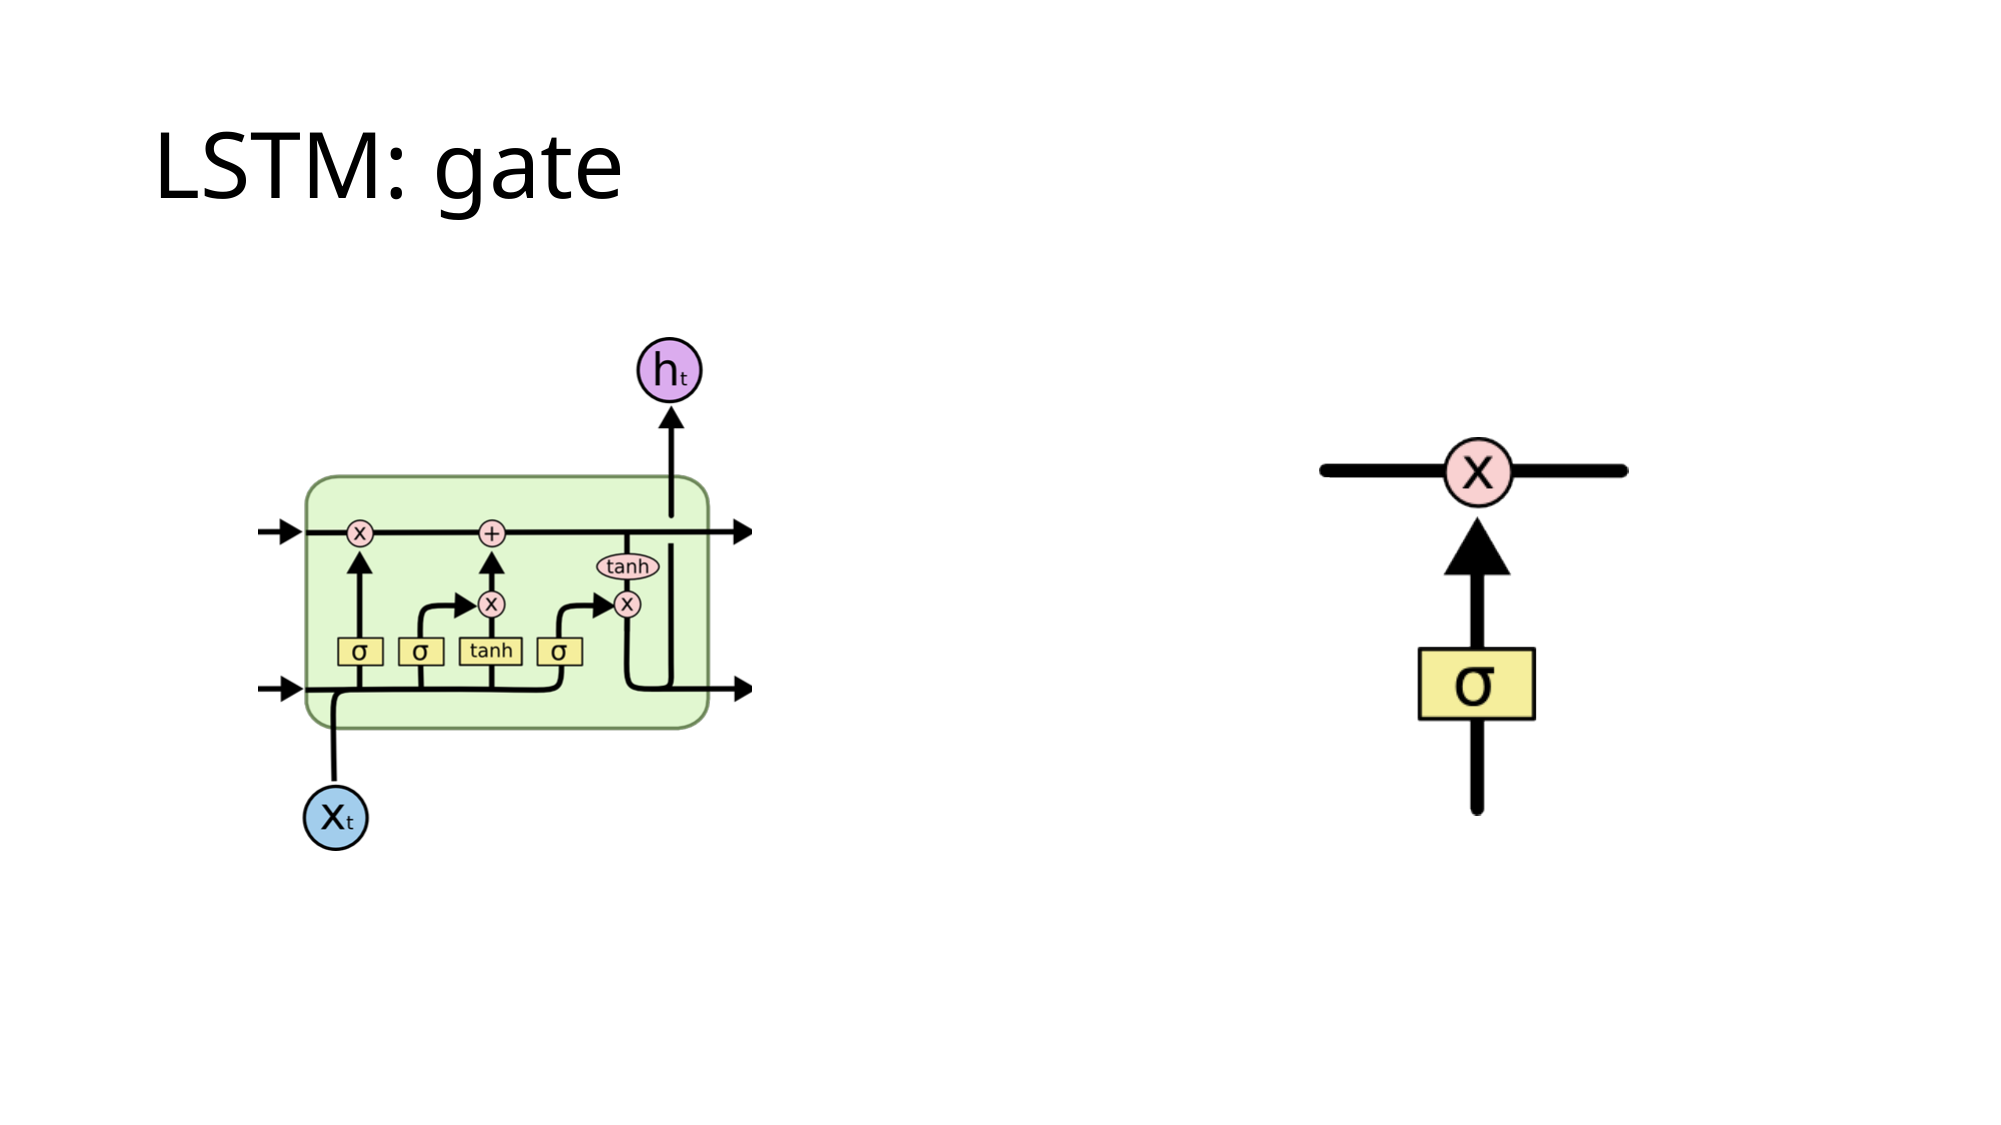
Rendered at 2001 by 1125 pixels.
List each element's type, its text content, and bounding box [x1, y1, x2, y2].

picture [257, 337, 752, 851]
picture [1319, 437, 1629, 816]
title LSTM: gate [137, 59, 1863, 278]
